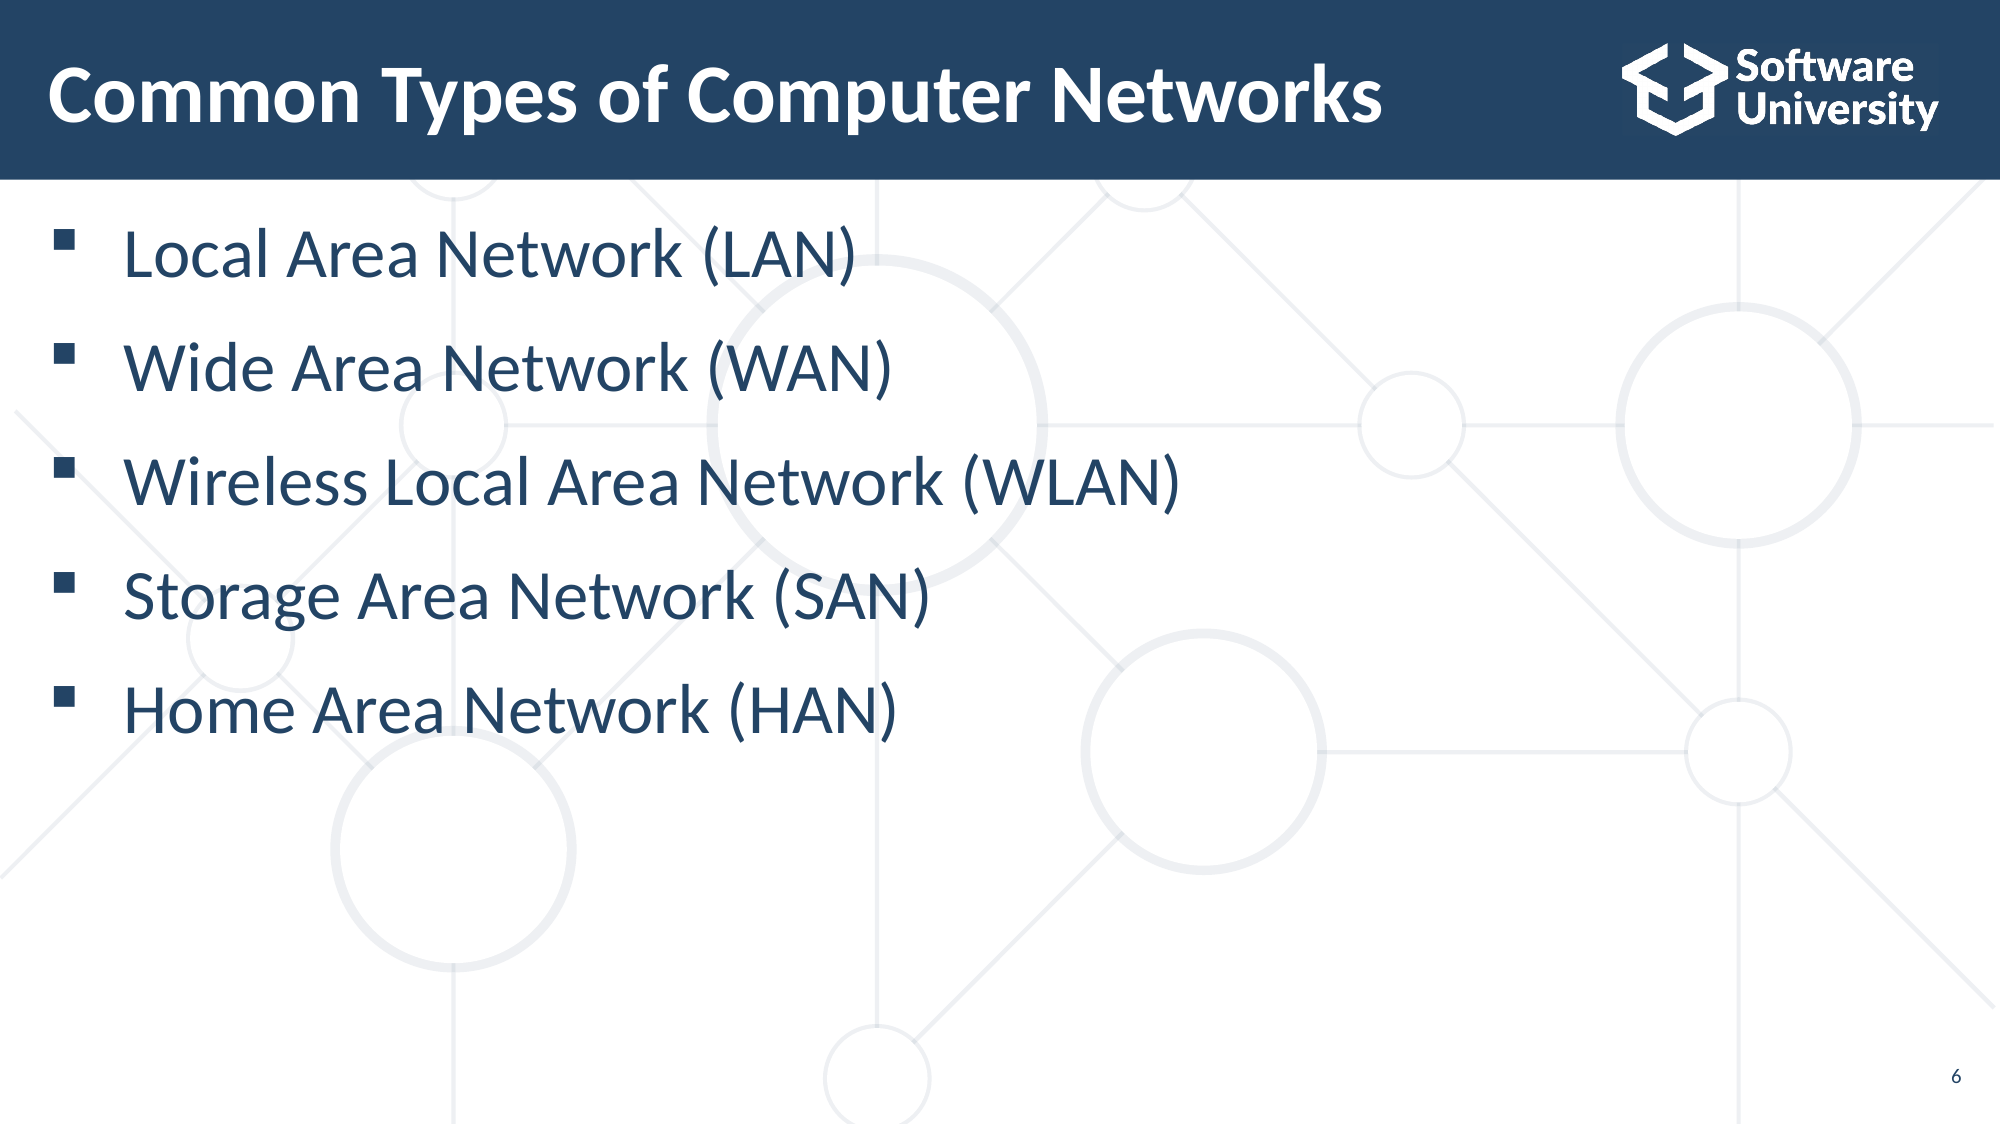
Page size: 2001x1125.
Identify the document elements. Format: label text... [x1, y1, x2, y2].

list Local Area Network (LAN) Wide Area Network (WAN) Wireless Local Area Network (WLAN) Storage Area Network (SAN) Home Area Network (HAN) [31, 196, 1970, 985]
picture [1622, 43, 1939, 136]
slide_number 6 [1897, 1049, 1968, 1101]
title Common Types of Computer Networks [31, 16, 1591, 162]
